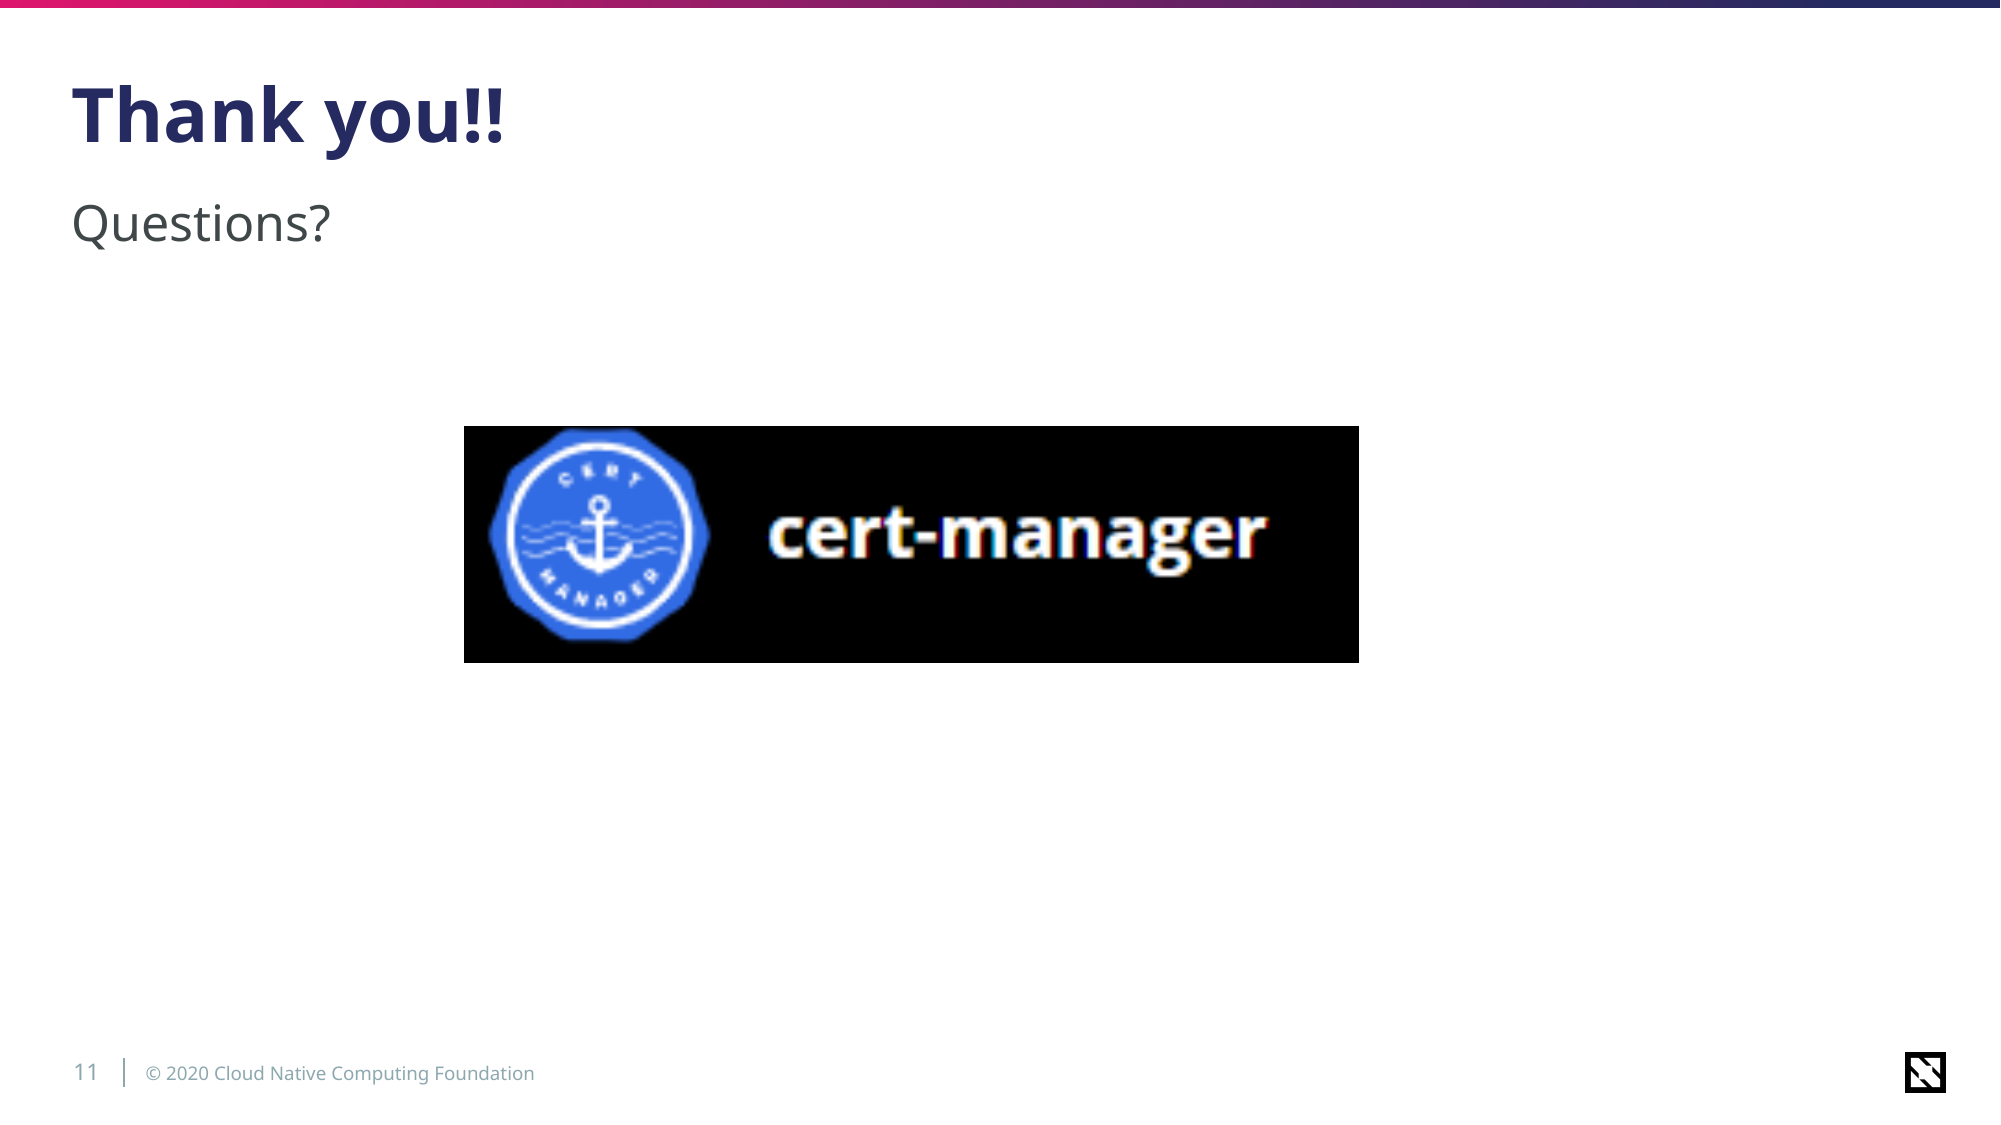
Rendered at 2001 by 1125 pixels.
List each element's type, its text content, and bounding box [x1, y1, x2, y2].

picture [464, 425, 1360, 664]
picture [1905, 1052, 1946, 1093]
list Questions? [56, 183, 864, 974]
title Thank you!! [56, 70, 1944, 168]
